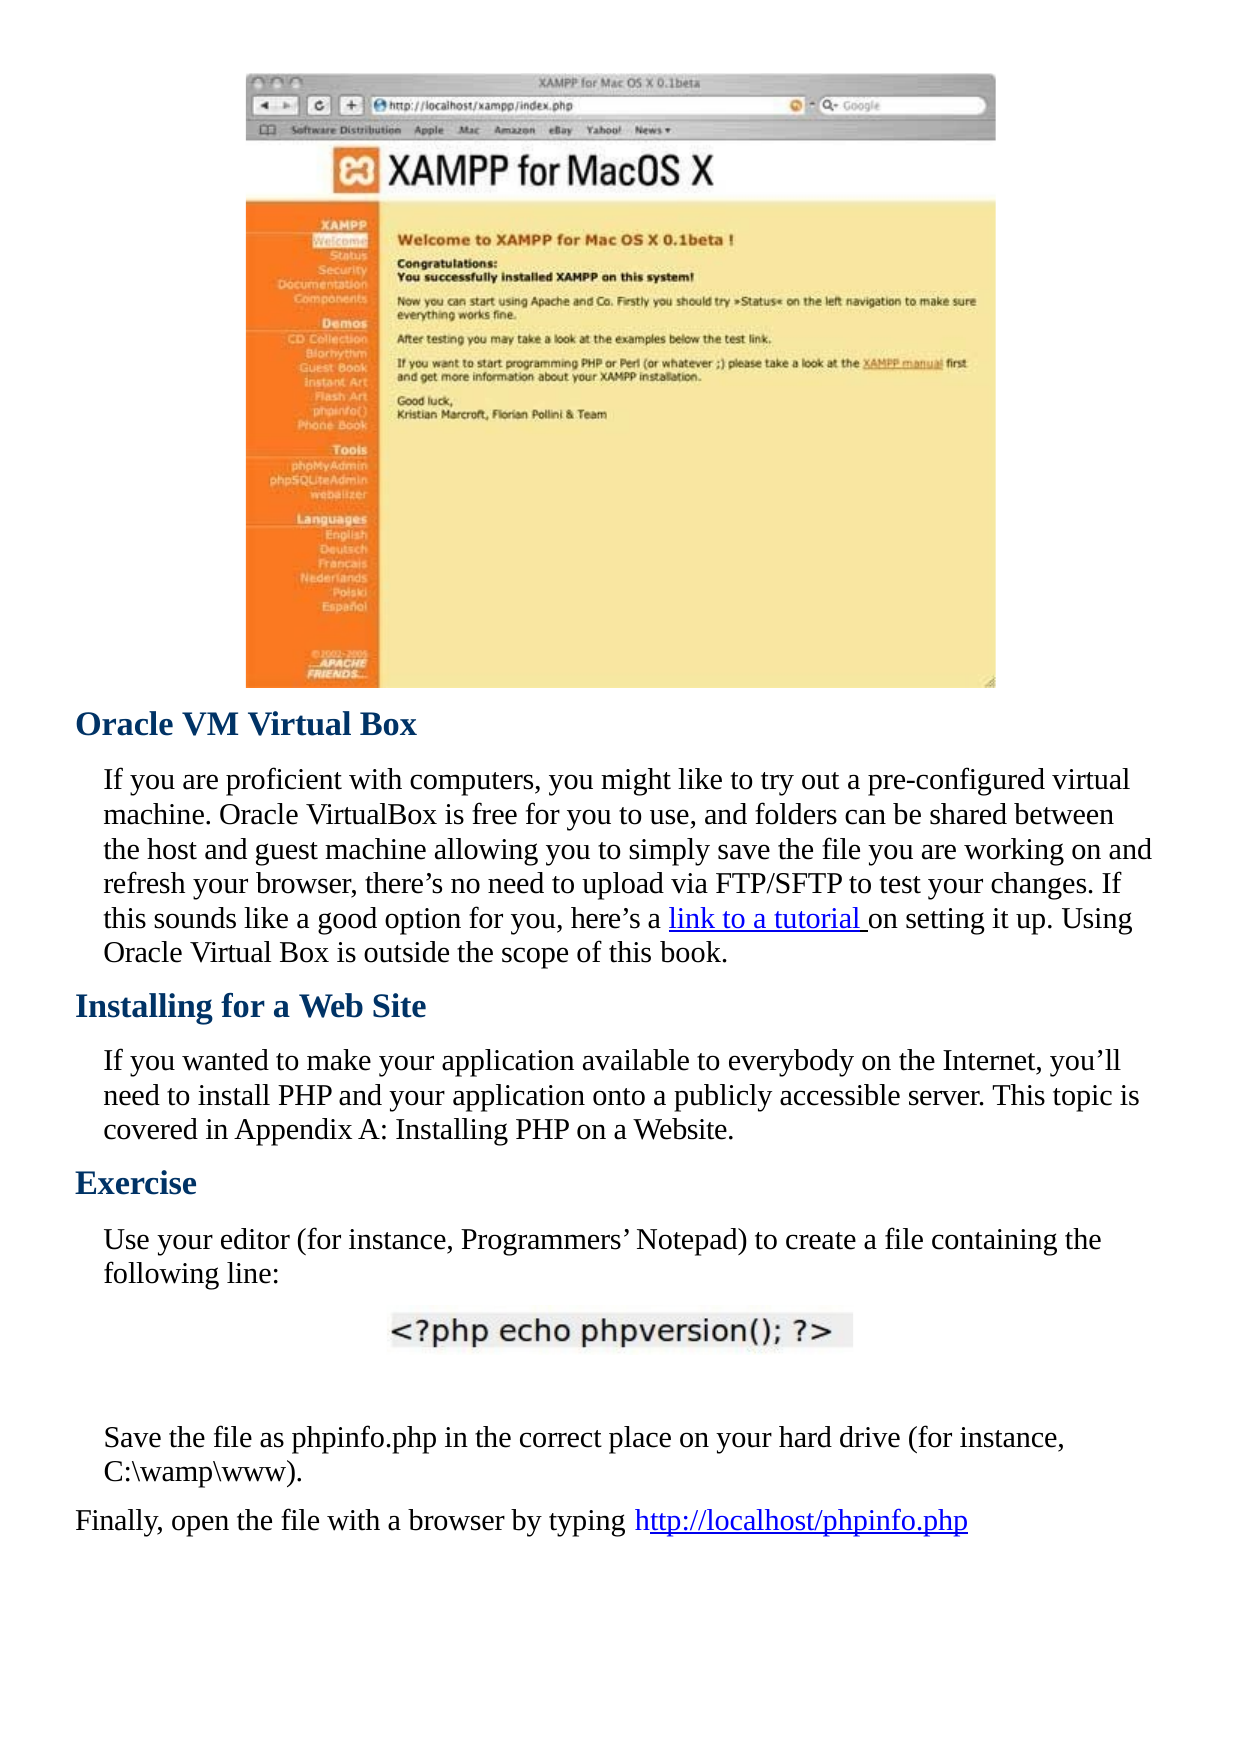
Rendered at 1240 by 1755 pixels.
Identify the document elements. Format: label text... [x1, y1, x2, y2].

text_box [386, 1305, 854, 1355]
text_box [245, 73, 996, 678]
text_box Save the file as phpinfo.php in the correct place on your hard drive (for instance, C:\wamp\www). Finally, open the file with a browser by typing http://localhost/phpinfo.php [72, 1414, 1073, 1537]
text_box Oracle VM Virtual Box If you are proficient with computers, you might like to try out a pre-configured virtual machine. Oracle VirtualBox is free for you to use, and folders can be shared between the host and guest machine allowing you to simply save the file you are working on and refresh your browser, there’s no need to upload via FTP/SFTP to test your changes. If this sounds like a good option for you, here’s a link to a tutorial on setting it up. Using Oracle Virtual Box is outside the scope of this book. Installing for a Web Site If you wanted to make your application available to everybody on the Internet, you’ll need to install PHP and your application onto a publicly accessible server. This topic is covered in Appendix A: Installing PHP on a Website. Exercise Use your editor (for instance, Programmers’ Notepad) to create a file containing the following line: [72, 678, 1160, 1290]
